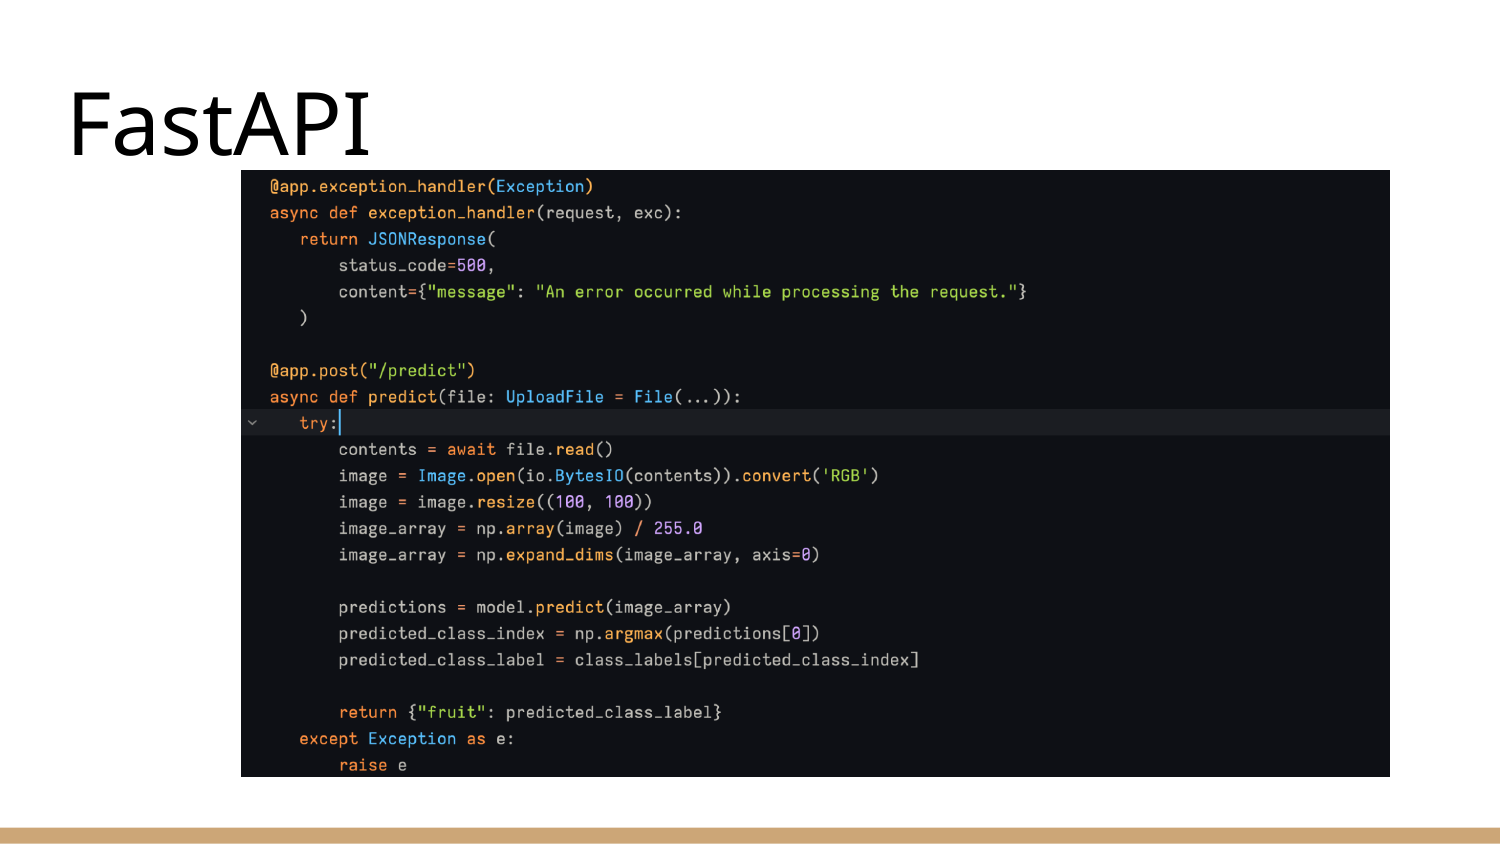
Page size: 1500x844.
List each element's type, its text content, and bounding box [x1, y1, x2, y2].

title FastAPI [51, 51, 1449, 189]
picture [241, 170, 1391, 777]
